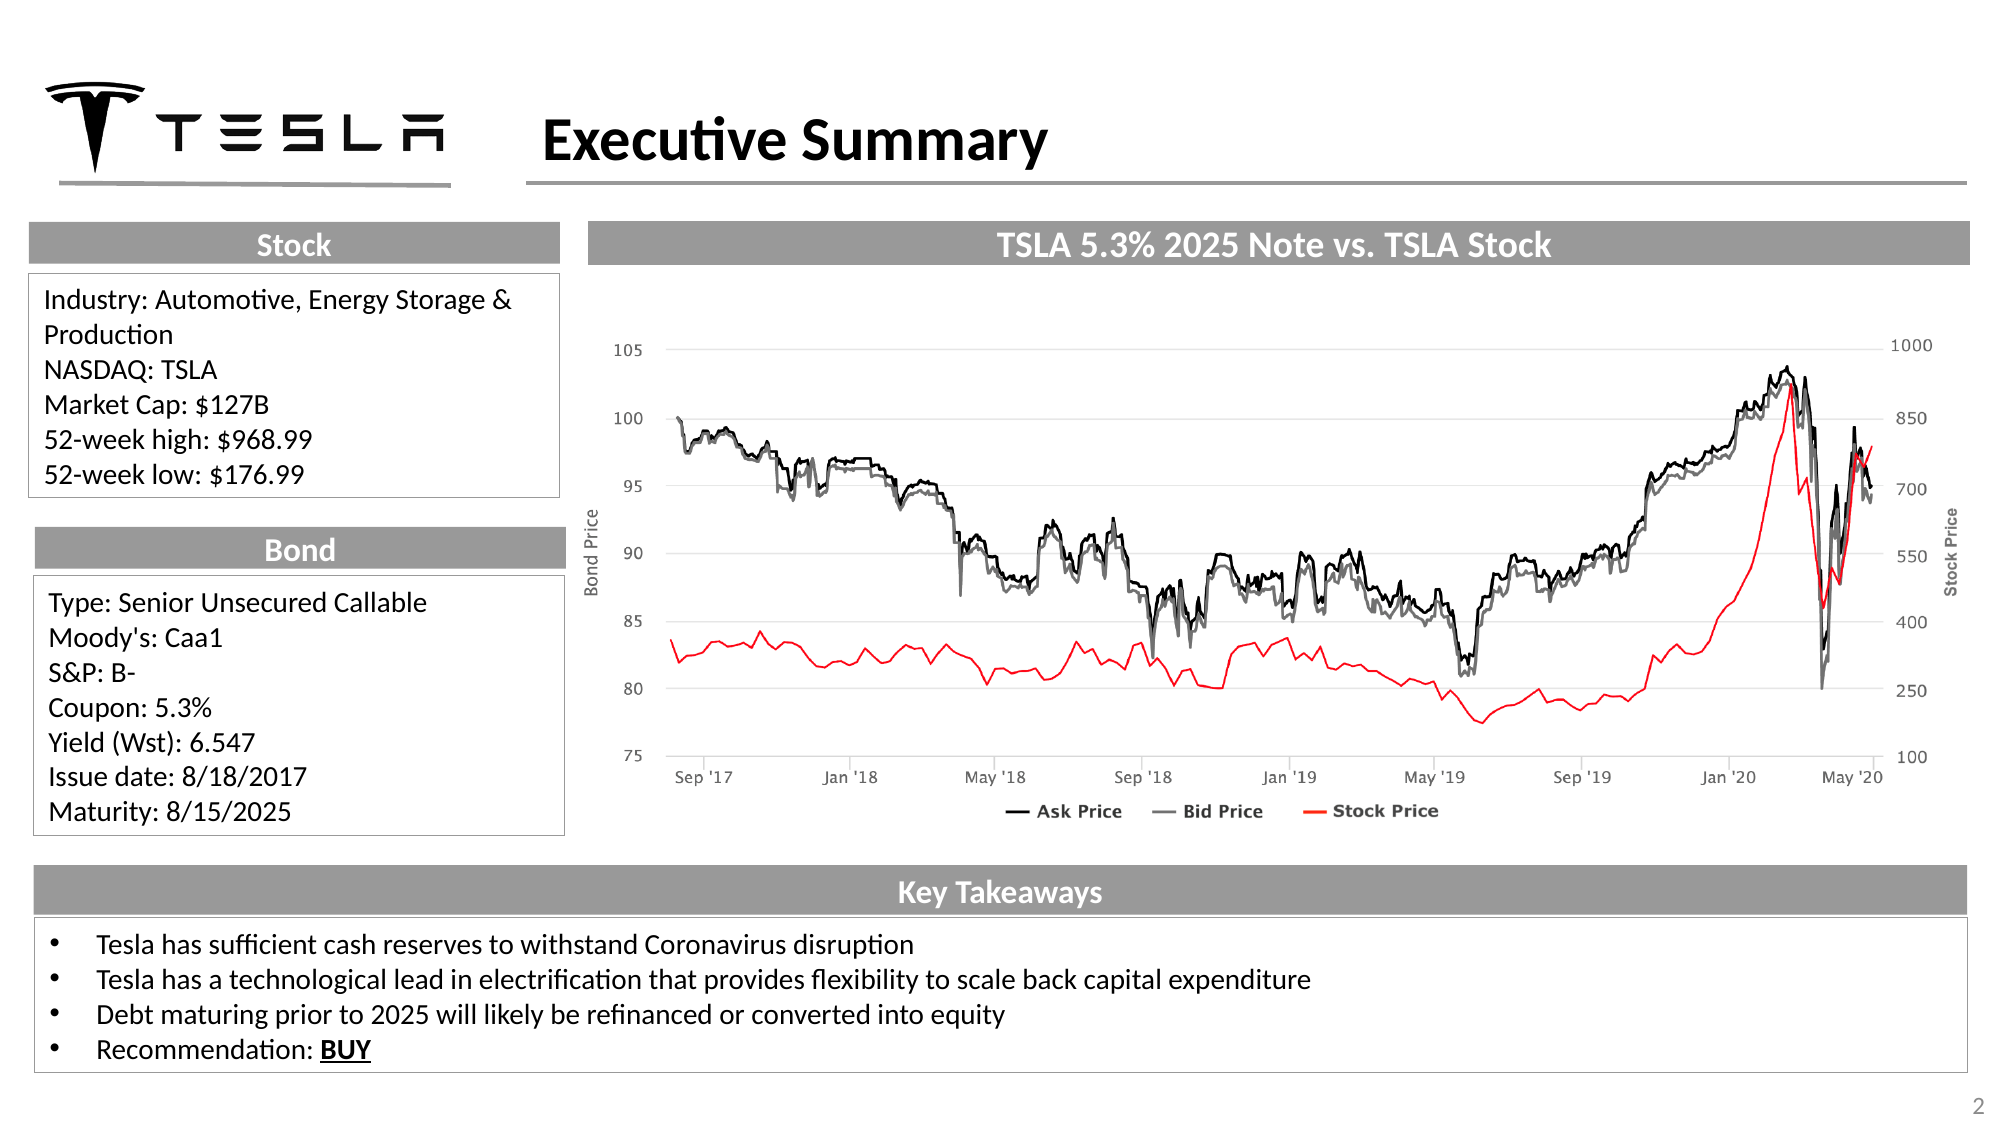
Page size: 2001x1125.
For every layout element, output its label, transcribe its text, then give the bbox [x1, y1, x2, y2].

slide_number 2 [1550, 1074, 2000, 1125]
text_box Executive Summary [527, 90, 1968, 181]
text_box Stock [28, 221, 561, 265]
picture [20, 16, 471, 236]
text_box TSLA 5.3% 2025 Note vs. TSLA Stock [588, 221, 1970, 265]
text_box Bond [34, 526, 567, 570]
picture [577, 328, 1969, 839]
text_box Key Takeaways [33, 864, 1968, 916]
text_box Type: Senior Unsecured Callable Moody's: Caa1 S&P: B- Coupon: 5.3% Yield (Wst): 6.547 Issue date: 8/18/2017 Maturity: 8/15/2025 [33, 575, 565, 836]
text_box Tesla has sufficient cash reserves to withstand Coronavirus disruption Tesla has a technological lead in electrification that provides flexibility to scale back capital expenditure Debt maturing prior to 2025 will likely be refinanced or converted into equity Recommendation: BUY [34, 917, 1968, 1073]
text_box Industry: Automotive, Energy Storage & Production NASDAQ: TSLA Market Cap: $127B 52-week high: $968.99 52-week low: $176.99 [28, 273, 560, 498]
